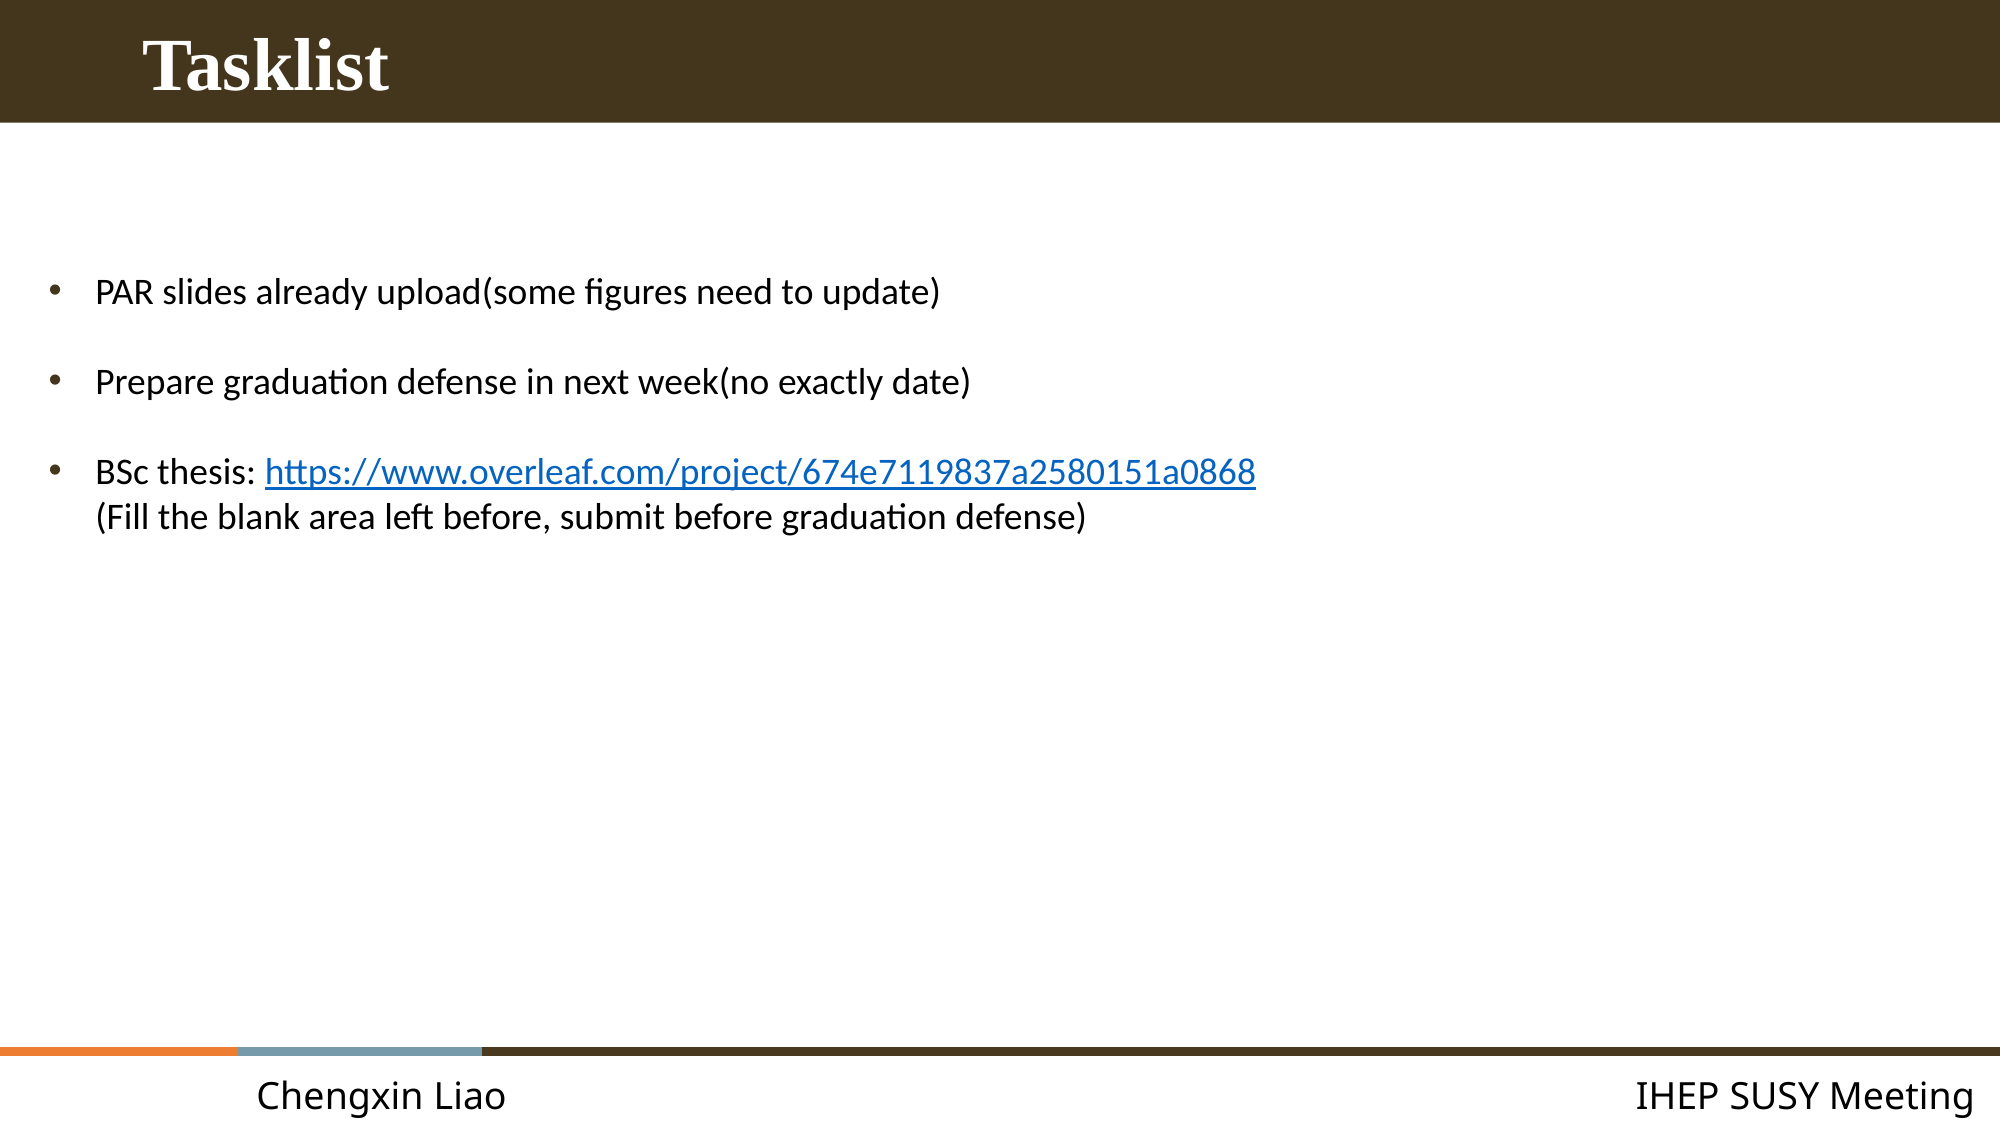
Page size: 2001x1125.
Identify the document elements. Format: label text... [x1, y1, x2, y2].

text_box Tasklist [127, 8, 405, 113]
text_box Chengxin Liao [241, 1064, 522, 1125]
text_box PAR slides already upload(some figures need to update) Prepare graduation defense in next week(no exactly date) BSc thesis: https://www.overleaf.com/project/674e7119837a2580151a0868 (Fill the blank area left before, submit before graduation defense) [33, 214, 1967, 590]
text_box [0, 0, 2000, 124]
text_box IHEP SUSY Meeting [1621, 1064, 1991, 1125]
